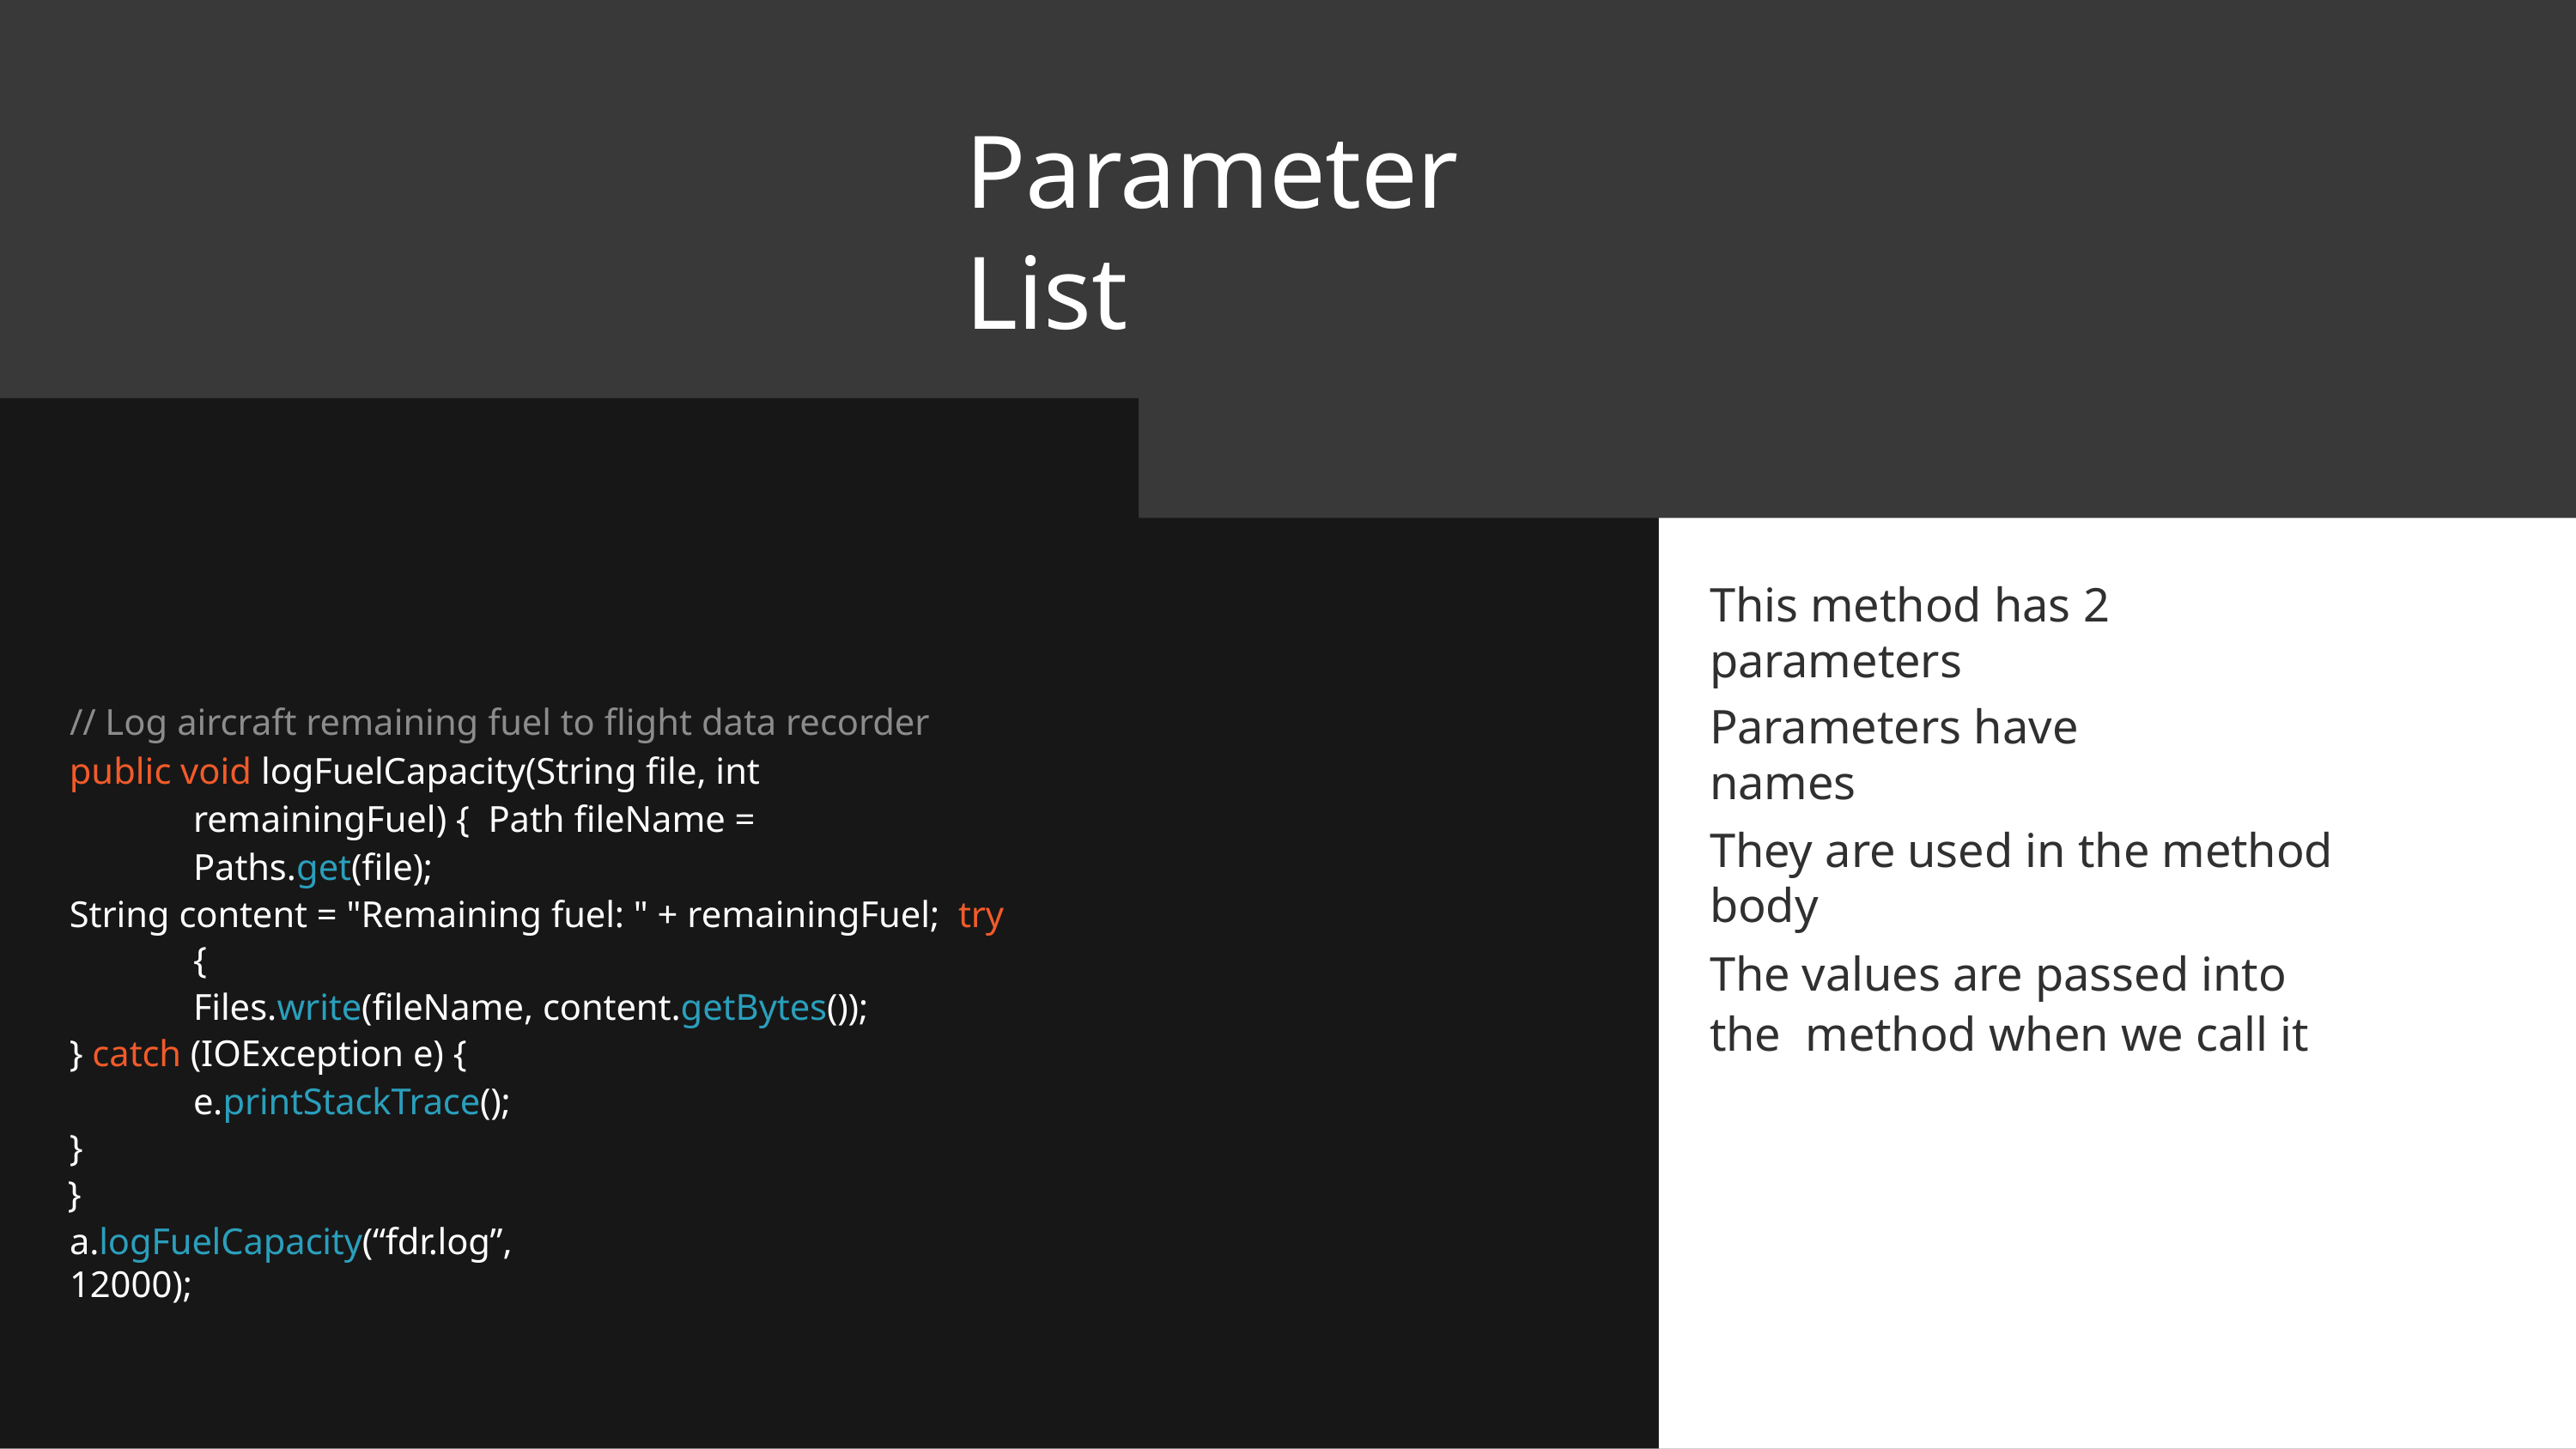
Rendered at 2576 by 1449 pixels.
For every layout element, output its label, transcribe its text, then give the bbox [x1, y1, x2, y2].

title Parameter List [963, 106, 1613, 351]
text_box [0, 0, 2576, 395]
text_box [0, 397, 2576, 1449]
